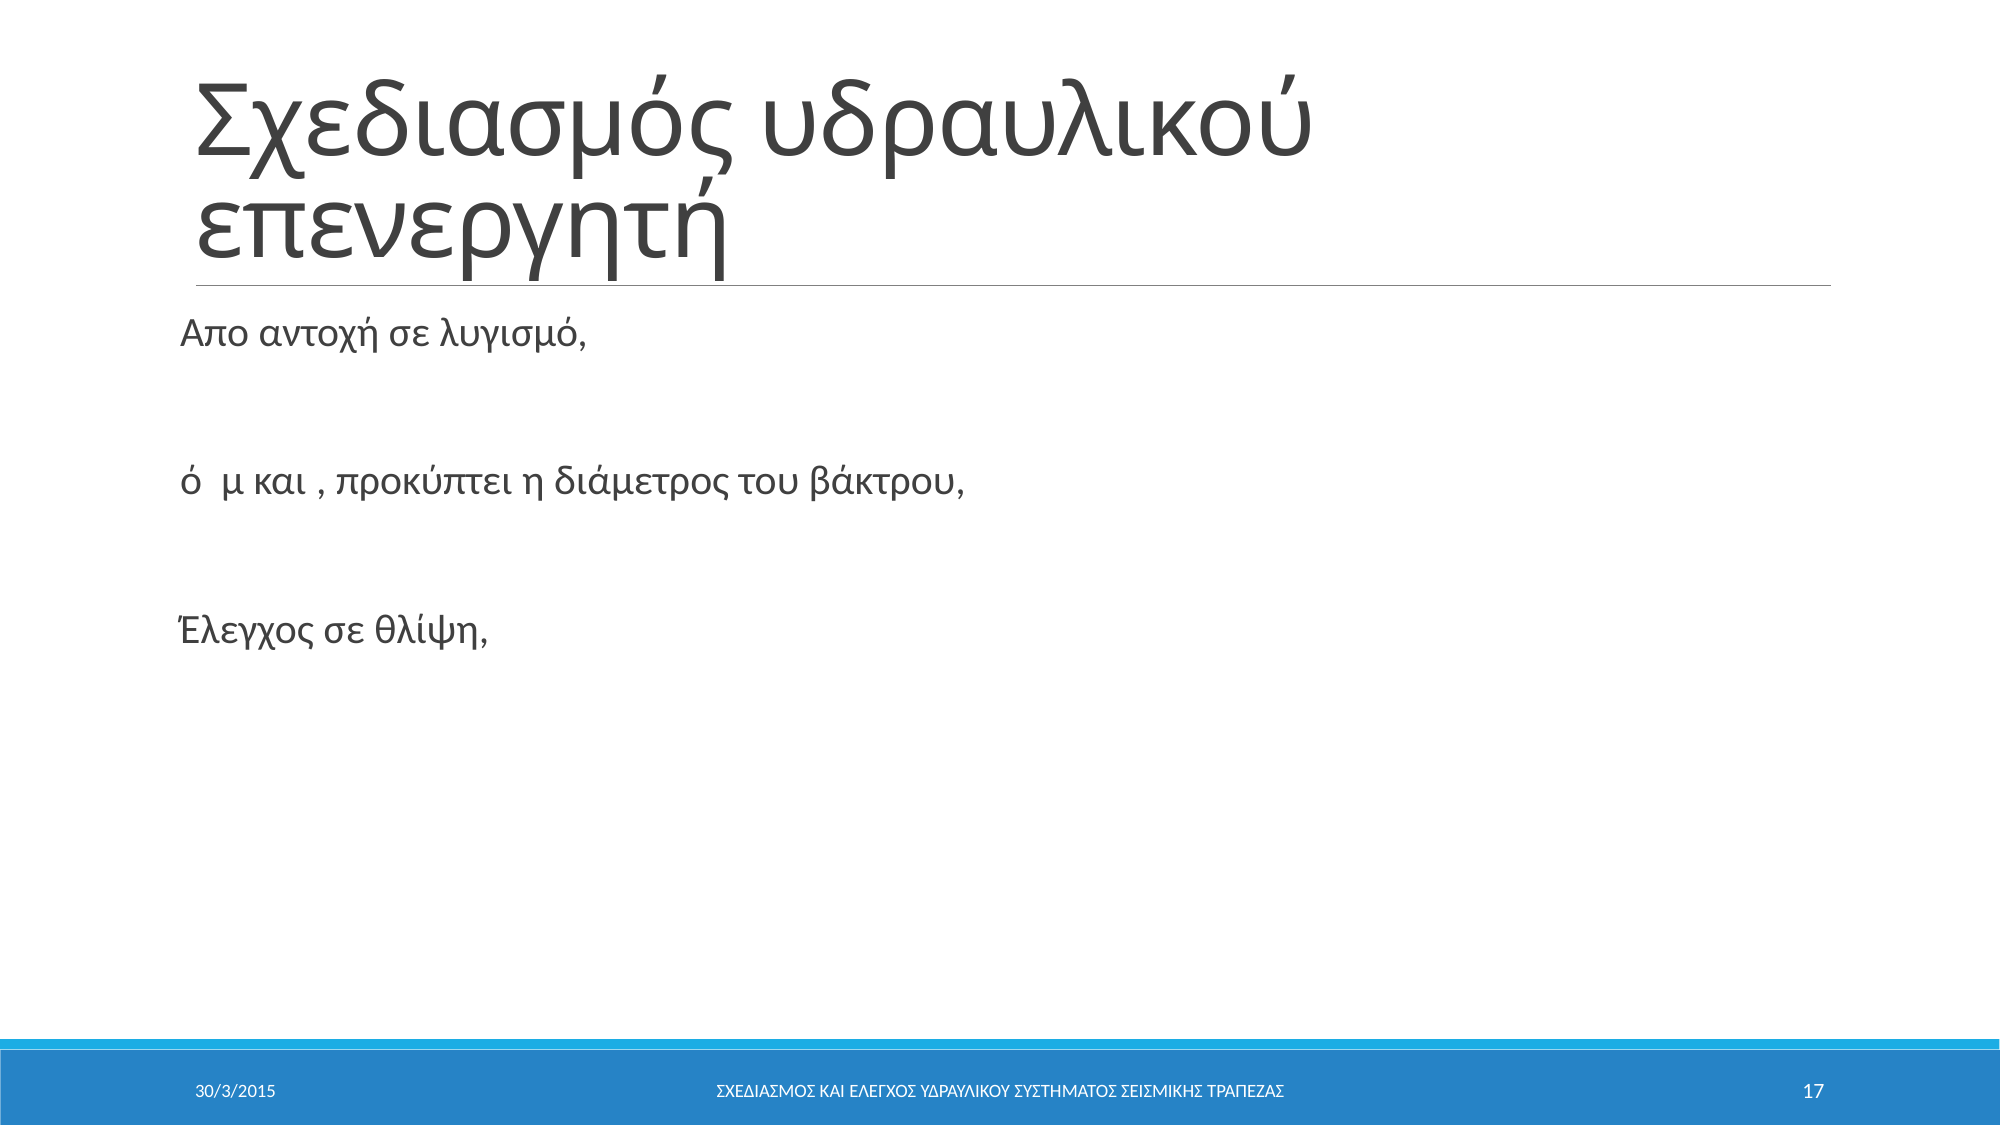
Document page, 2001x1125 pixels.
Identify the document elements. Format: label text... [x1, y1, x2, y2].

footer ΣΧΕΔΙΑΣΜΟΣ ΚΑΙ ΕΛΕΓΧΟΣ ΥΔΡΑΥΛΙΚΟΥ ΣΥΣΤΗΜΑΤΟΣ ΣΕΙΣΜΙΚΗΣ ΤΡΑΠΕΖΑΣ [604, 1059, 1396, 1120]
slide_number 17 [1624, 1059, 1840, 1120]
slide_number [180, 1059, 586, 1120]
title Σχεδιασμός υδραυλικού επενεργητή [180, 47, 1830, 285]
